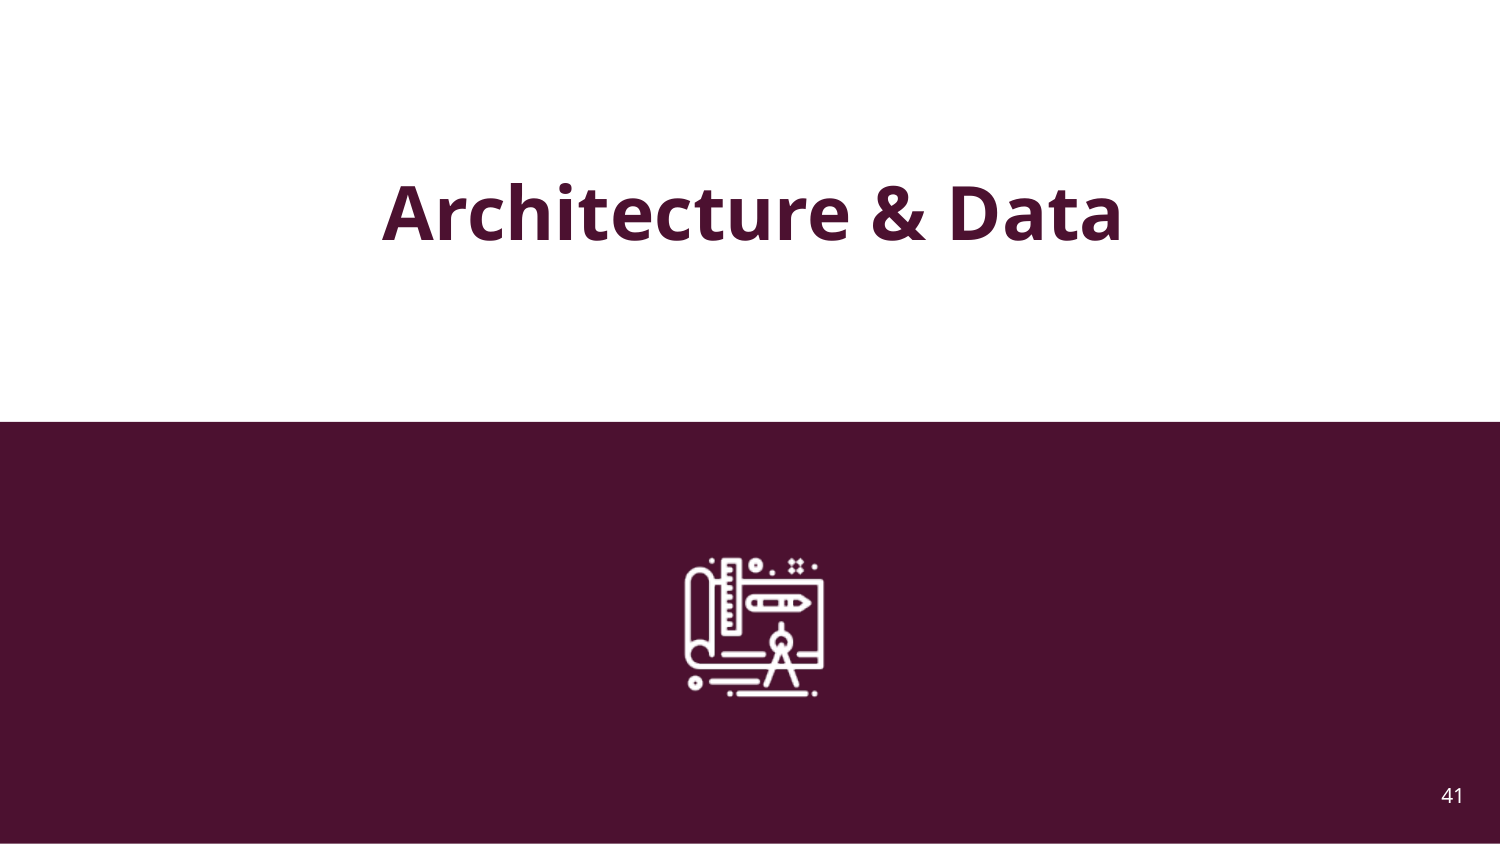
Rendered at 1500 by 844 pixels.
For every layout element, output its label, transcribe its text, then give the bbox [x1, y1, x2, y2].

slide_number ‹#› [1389, 764, 1480, 830]
picture [675, 549, 833, 707]
title Architecture & Data [51, 133, 1458, 289]
